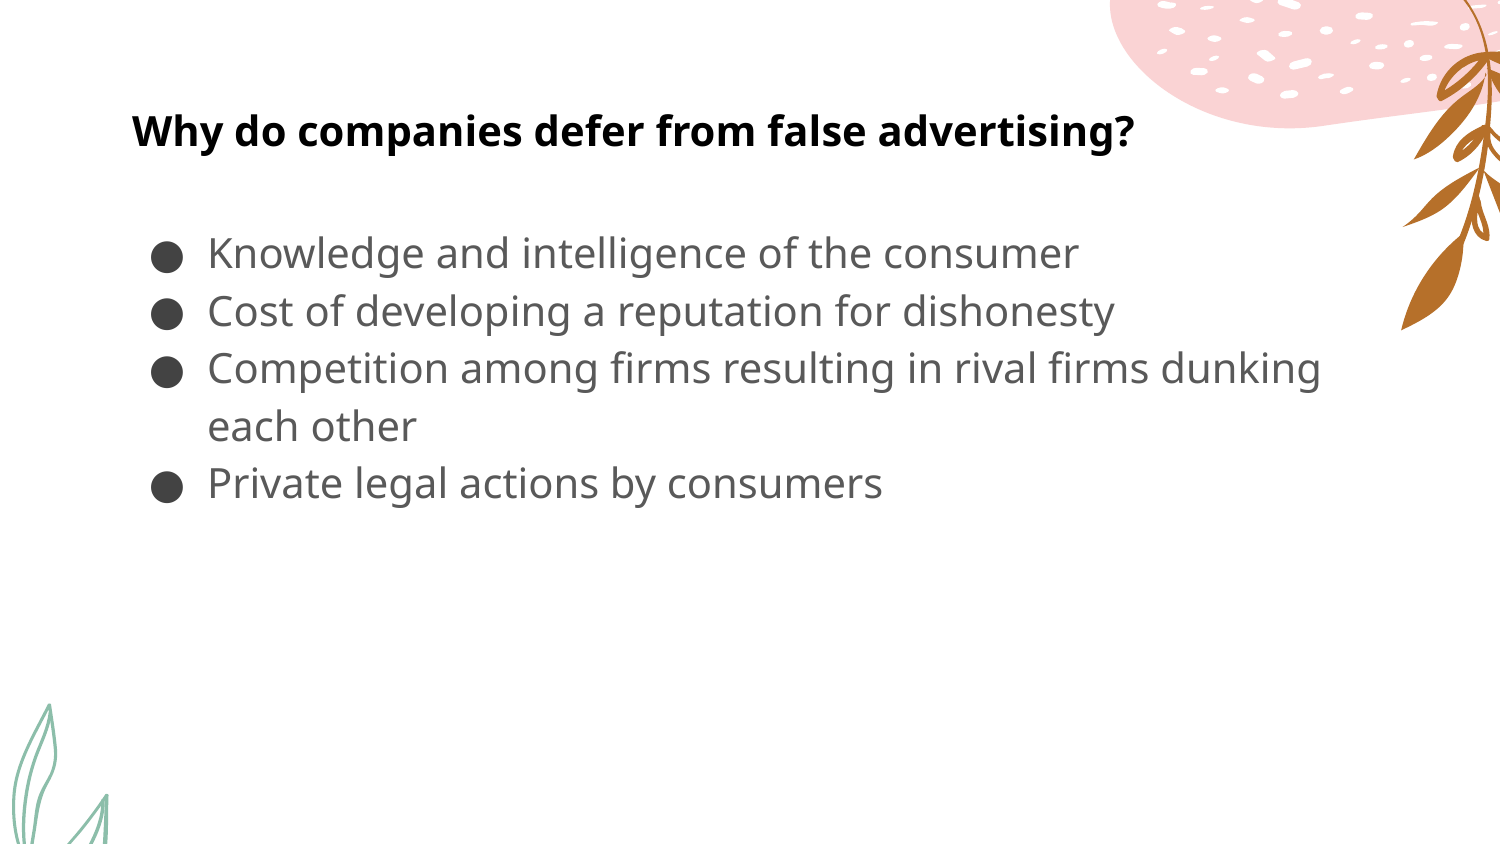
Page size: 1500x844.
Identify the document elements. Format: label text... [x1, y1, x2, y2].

title Why do companies defer from false advertising? [117, 89, 1383, 184]
list Knowledge and intelligence of the consumer Cost of developing a reputation for dishonesty Competition among firms resulting in rival firms dunking each other Private legal actions by consumers [117, 204, 1383, 756]
